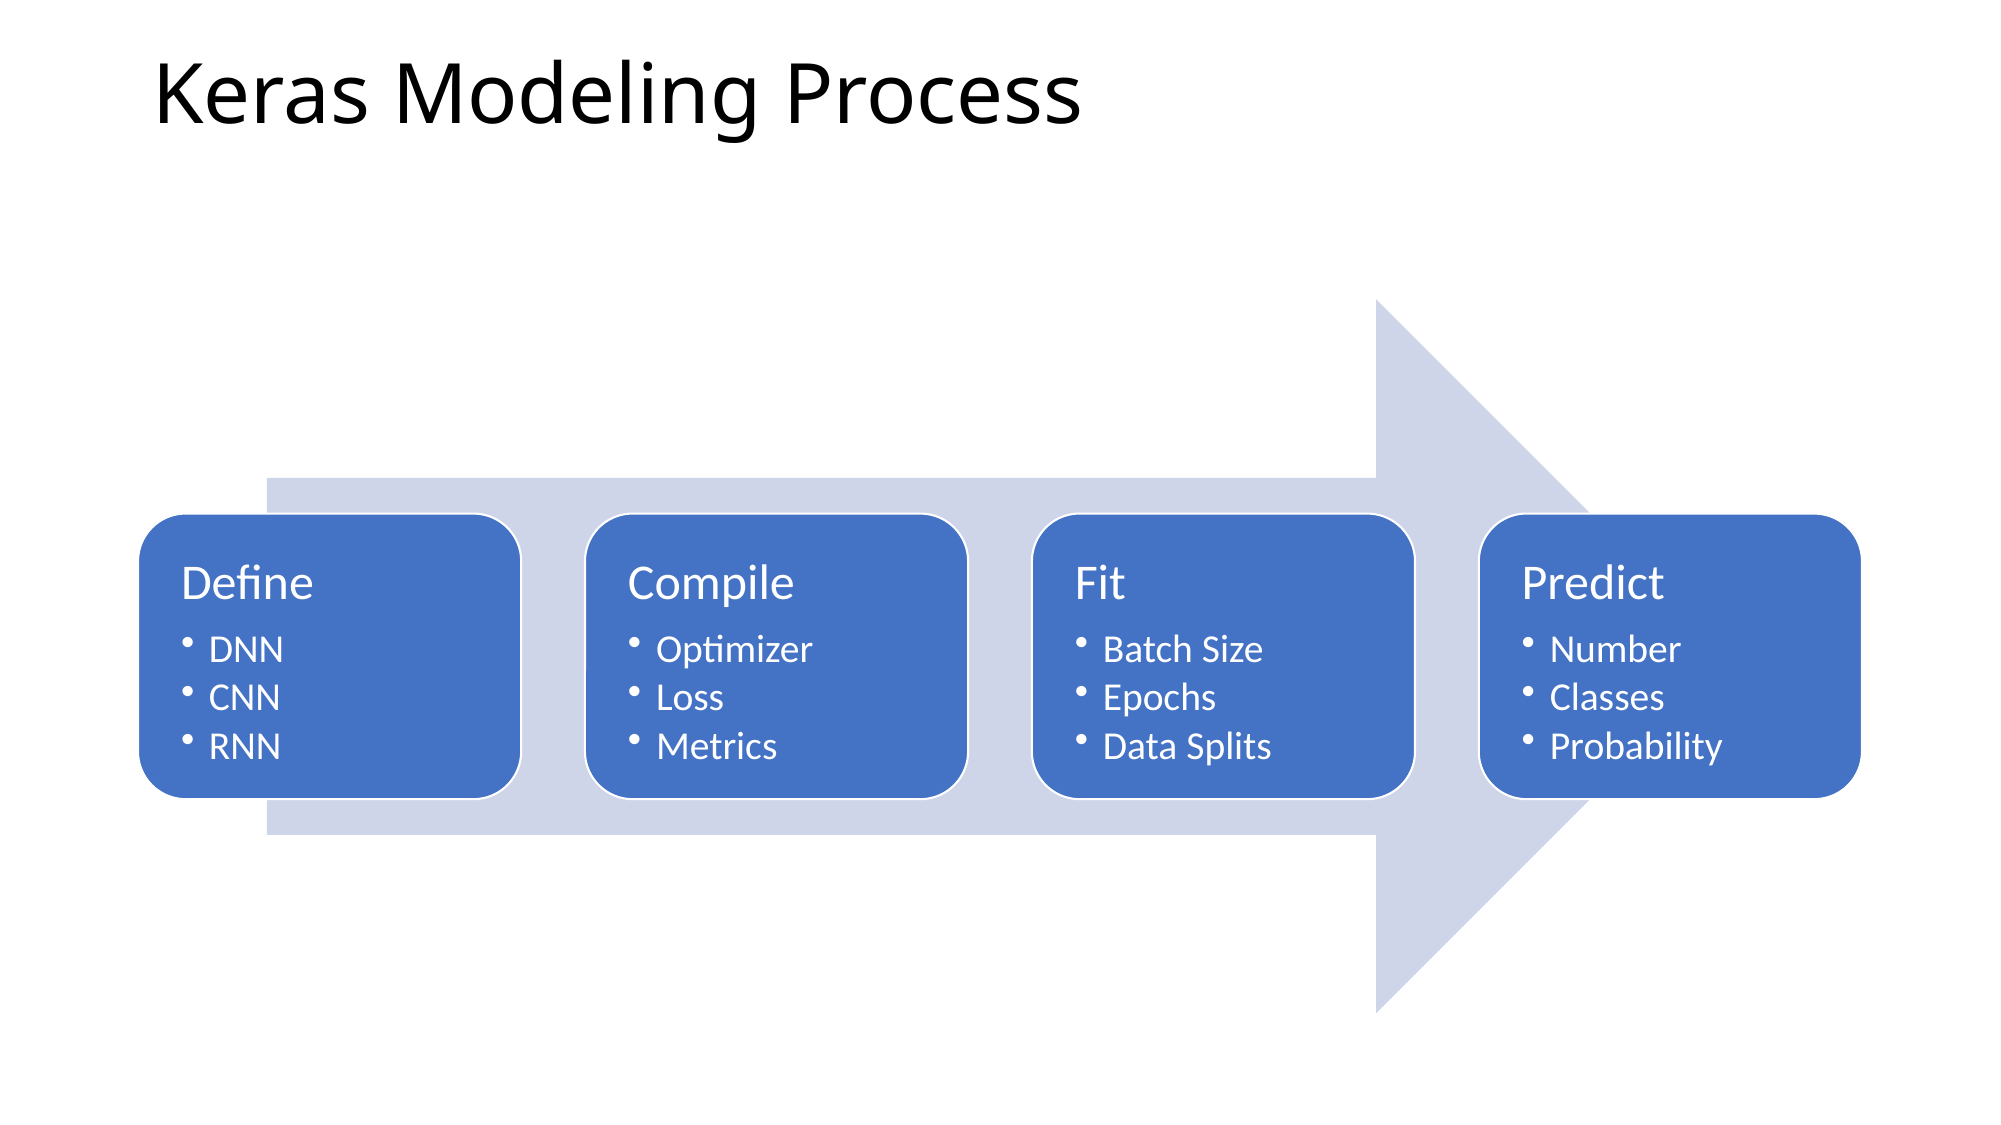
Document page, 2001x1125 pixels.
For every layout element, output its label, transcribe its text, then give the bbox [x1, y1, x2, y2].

title Keras Modeling Process [137, 23, 1863, 170]
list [137, 299, 1863, 1014]
